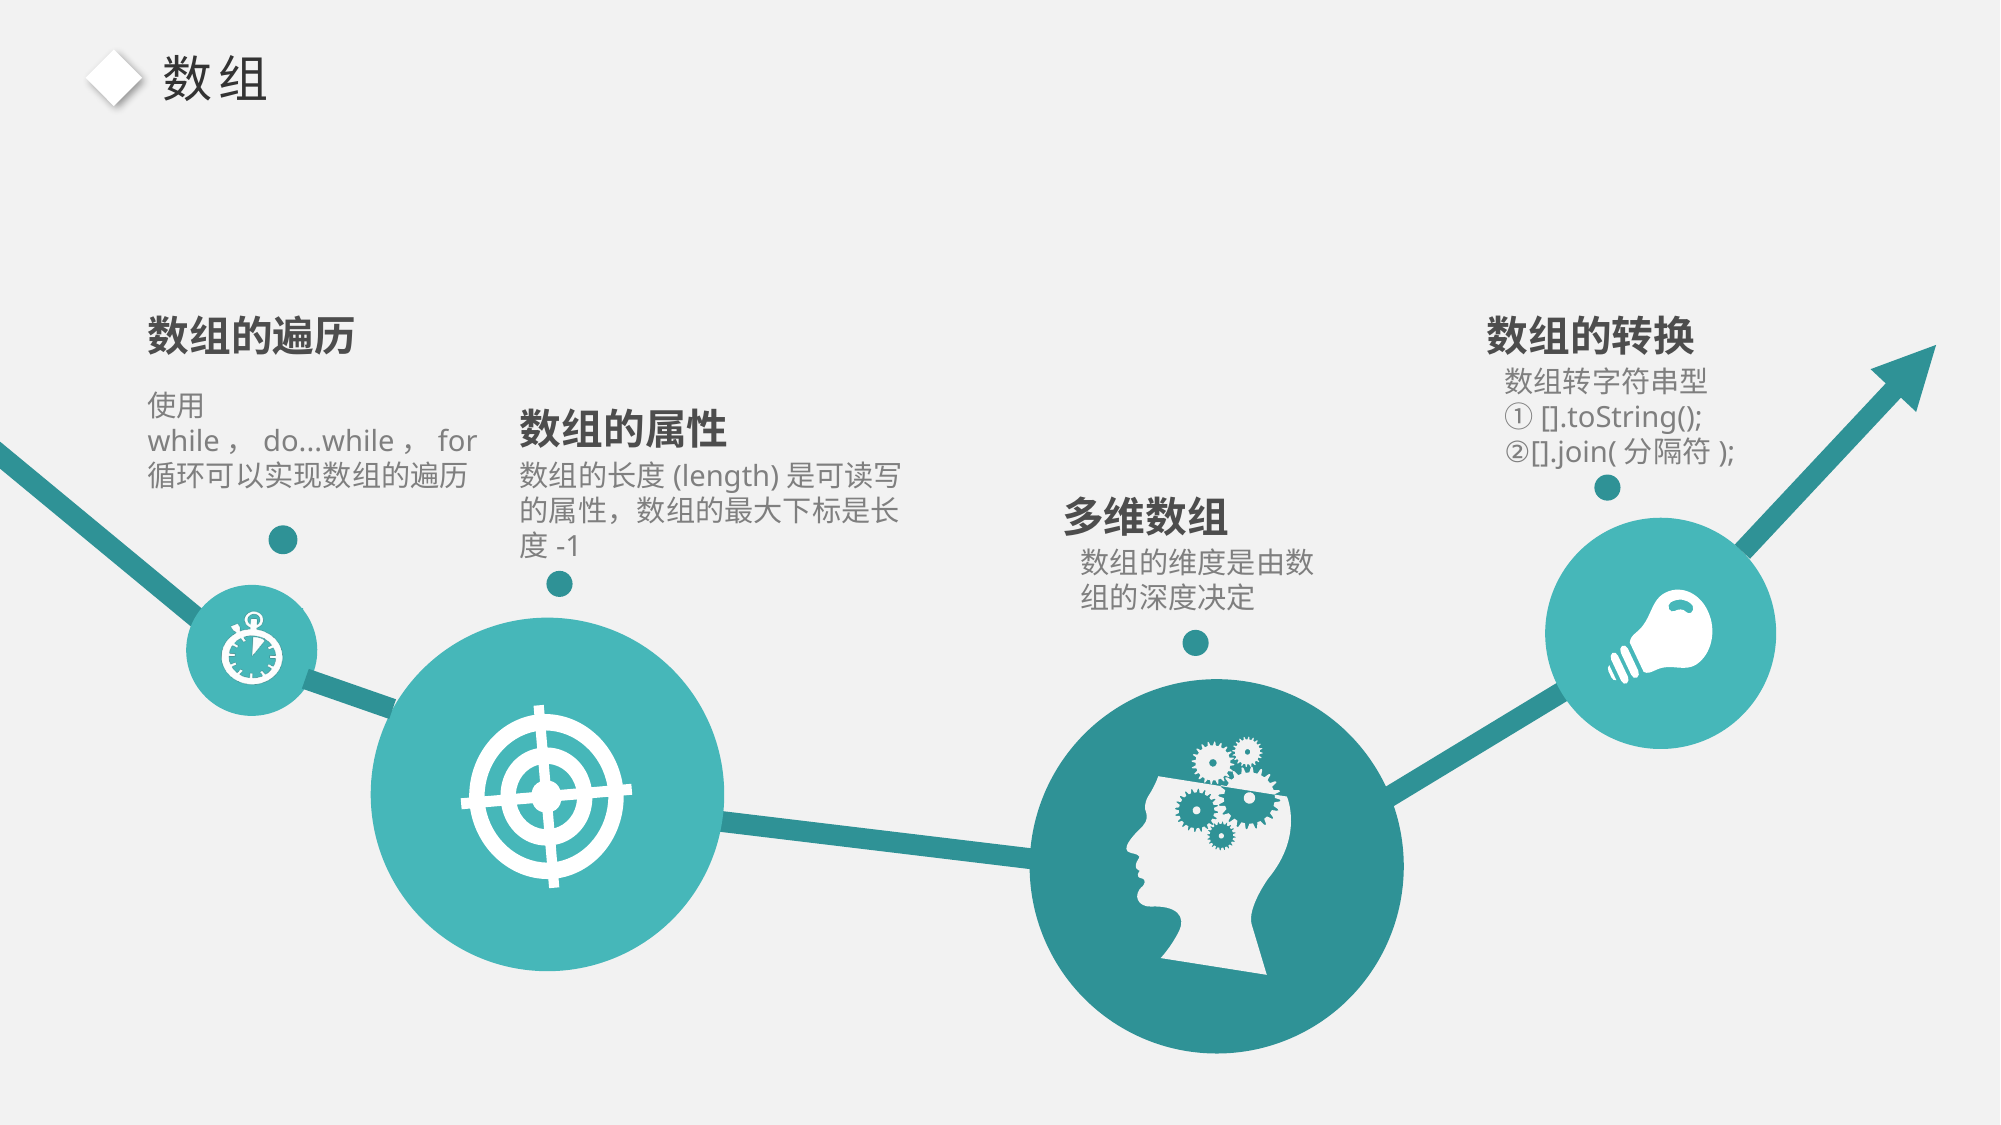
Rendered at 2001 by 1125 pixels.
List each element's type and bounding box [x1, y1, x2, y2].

text_box [0, 344, 1937, 1054]
text_box [1047, 483, 1487, 623]
text_box [132, 301, 566, 501]
text_box [1471, 302, 1937, 477]
text_box [0, 39, 925, 116]
text_box [504, 394, 925, 572]
